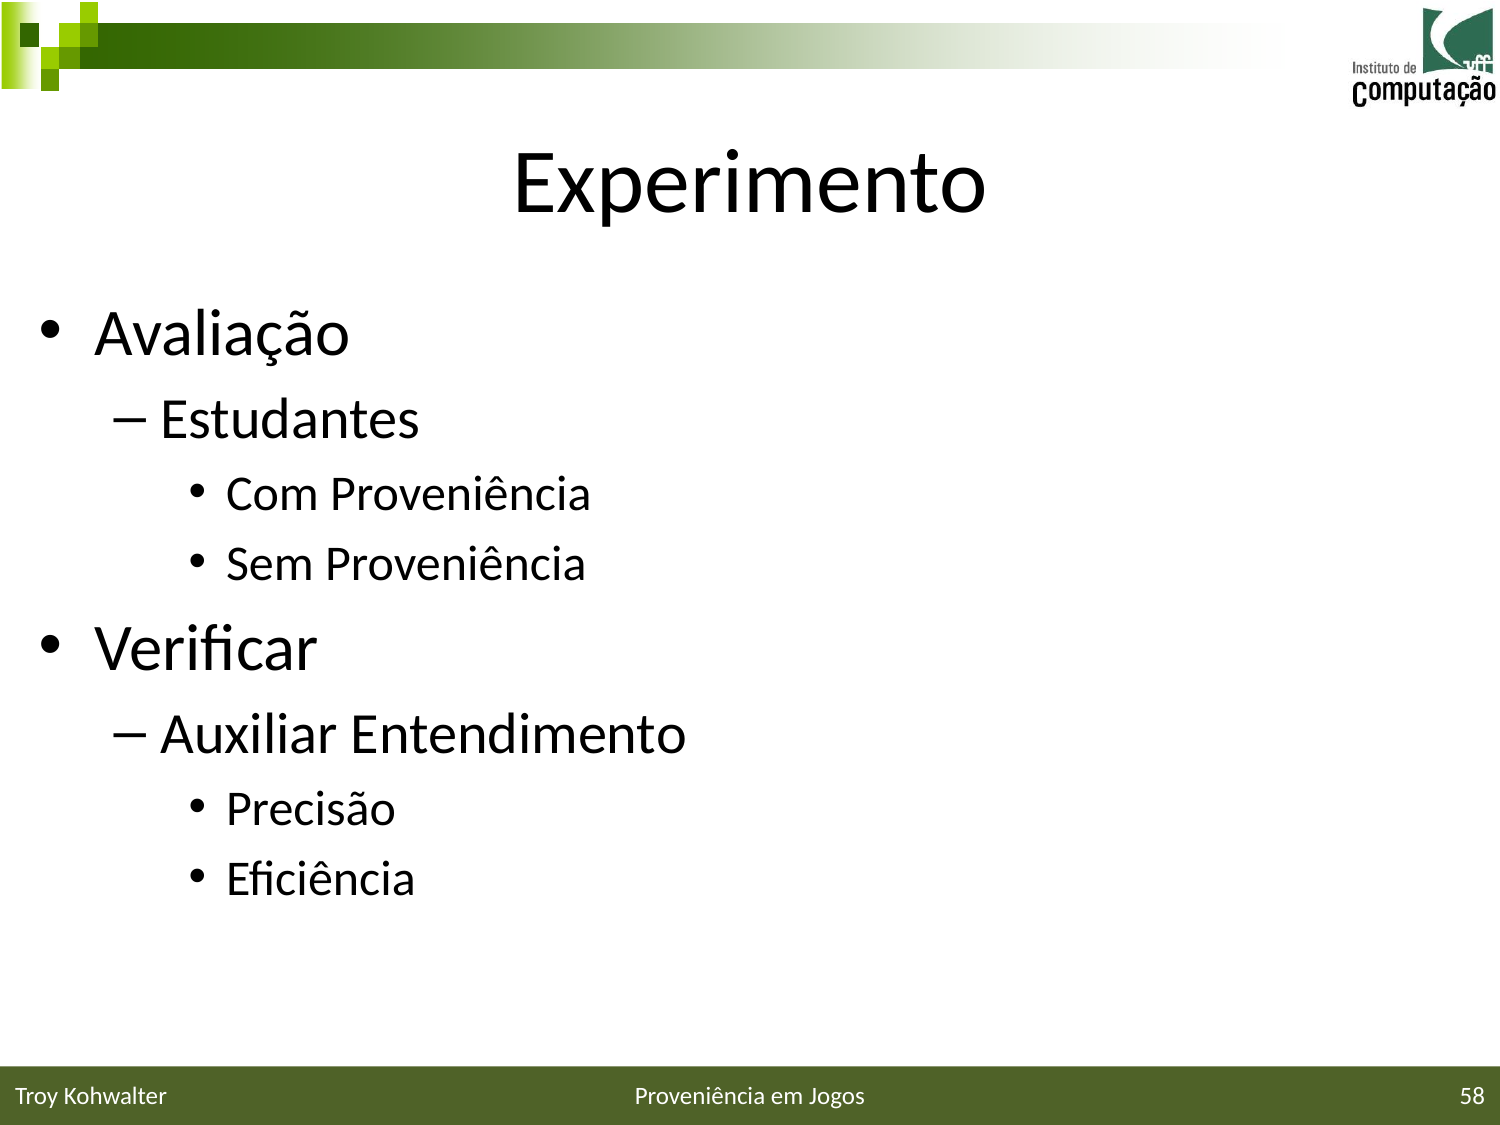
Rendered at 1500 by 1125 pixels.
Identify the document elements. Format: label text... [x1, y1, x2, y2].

list Avaliação Estudantes Com Proveniência Sem Proveniência Verificar Auxiliar Entendimento Precisão Eficiência [23, 281, 1477, 1055]
title Experimento [75, 82, 1425, 270]
slide_number Troy Kohwalter [0, 1065, 350, 1125]
slide_number 58 [1149, 1065, 1500, 1125]
footer Proveniência em Jogos [512, 1065, 988, 1125]
